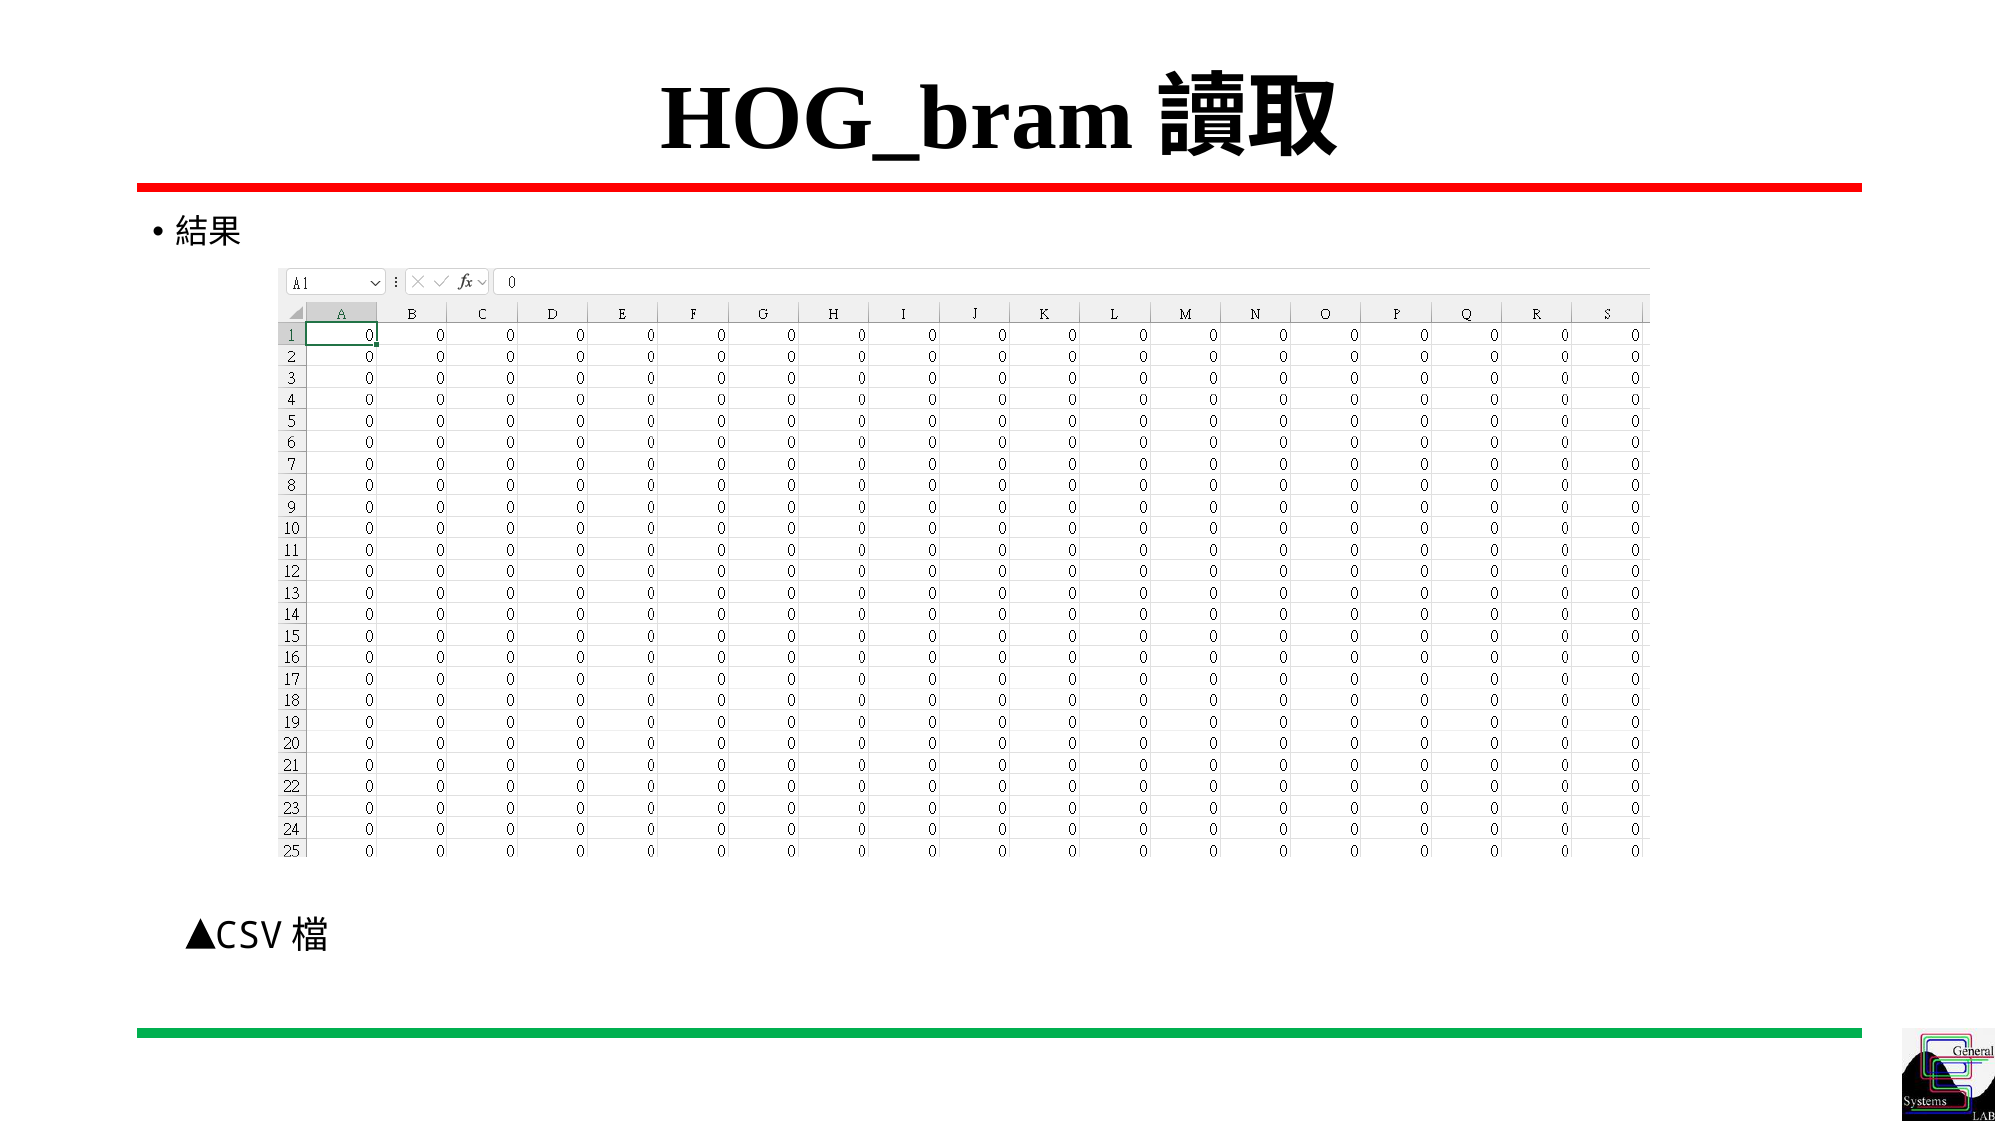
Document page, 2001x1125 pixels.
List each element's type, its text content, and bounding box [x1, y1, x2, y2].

text_box CSV檔 [200, 903, 414, 964]
text_box [185, 919, 200, 949]
text_box 結果 [137, 207, 692, 280]
picture [1902, 1028, 1995, 1121]
title HOG_bram讀取 [137, 59, 1863, 178]
picture [278, 268, 1650, 857]
